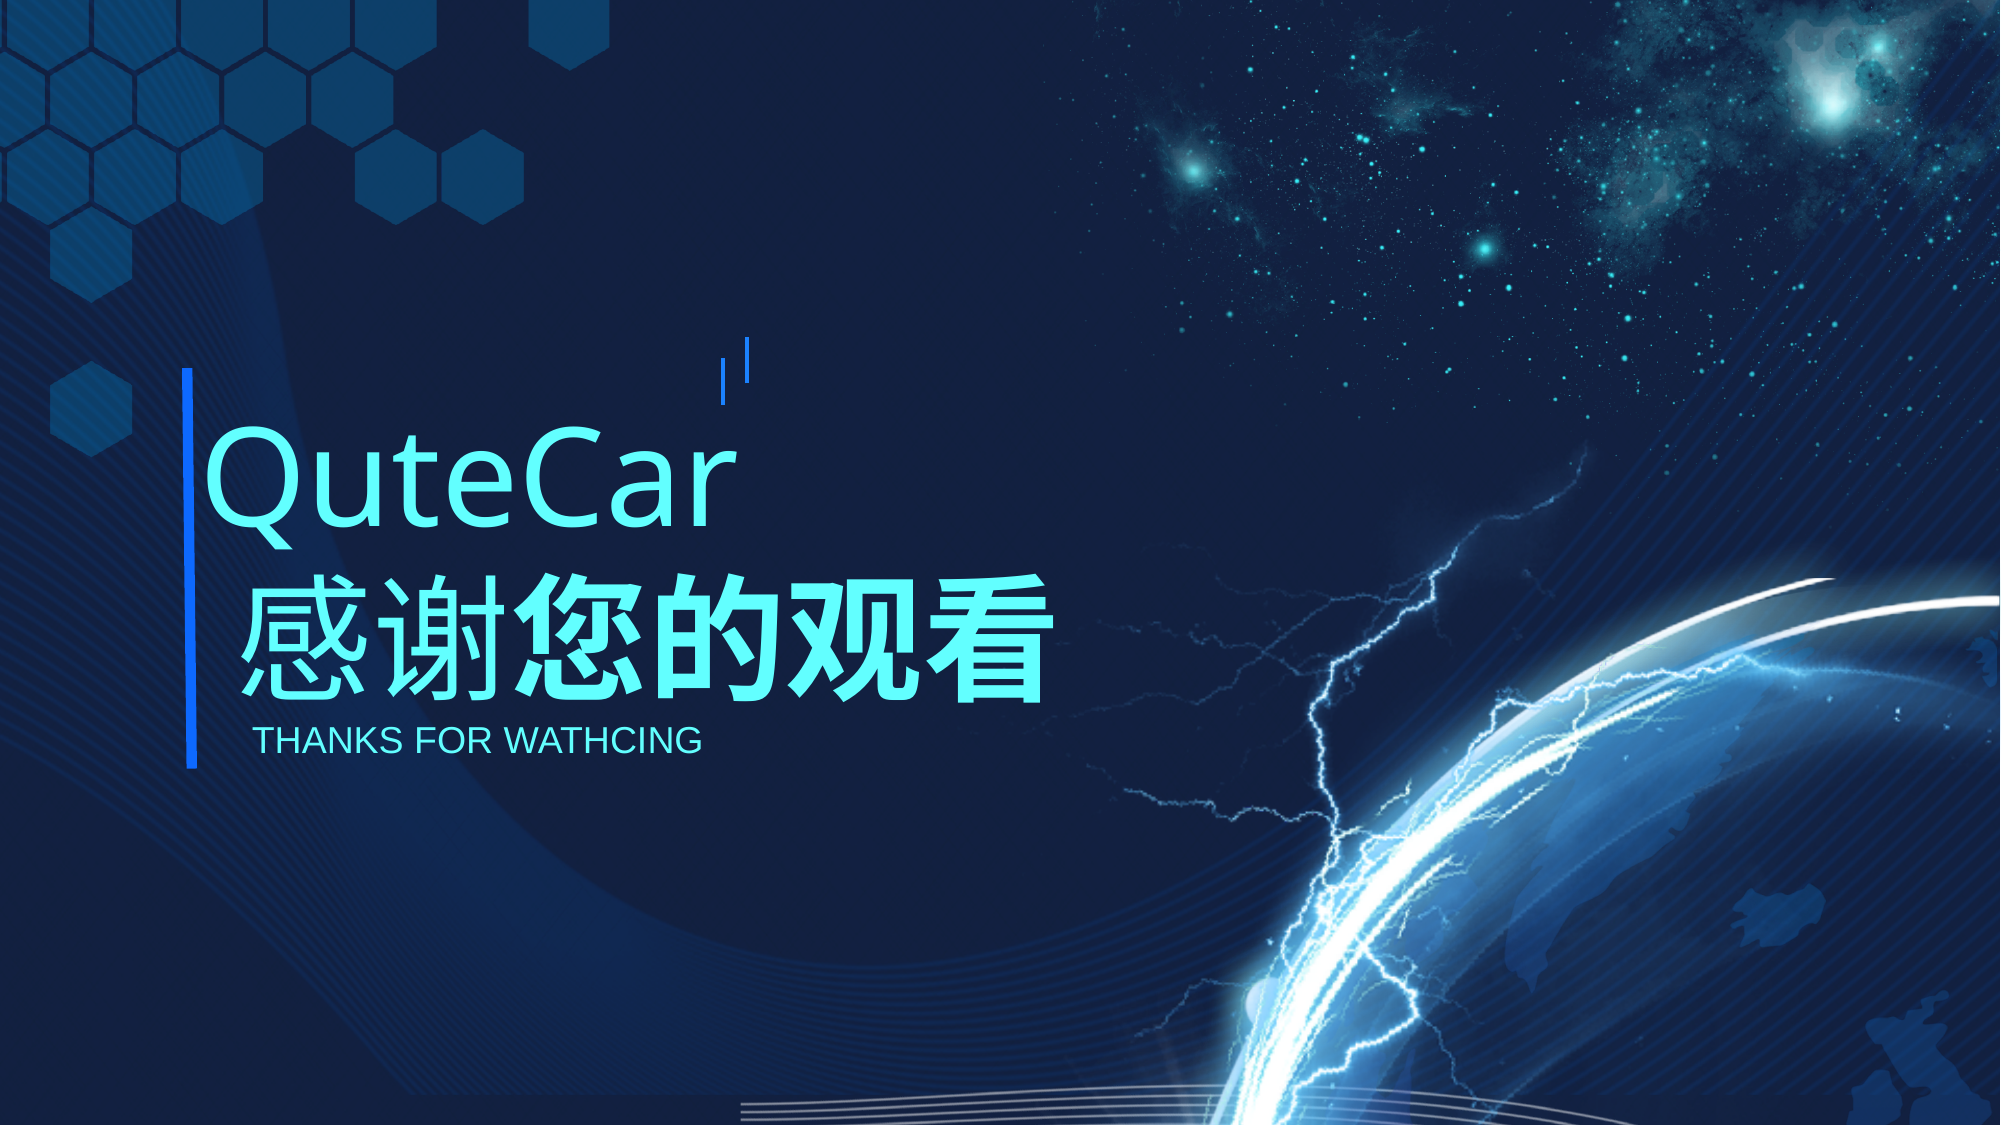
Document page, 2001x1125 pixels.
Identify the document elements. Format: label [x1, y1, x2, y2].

text_box [187, 570, 192, 769]
picture [0, 0, 2001, 1125]
text_box [681, 336, 750, 405]
